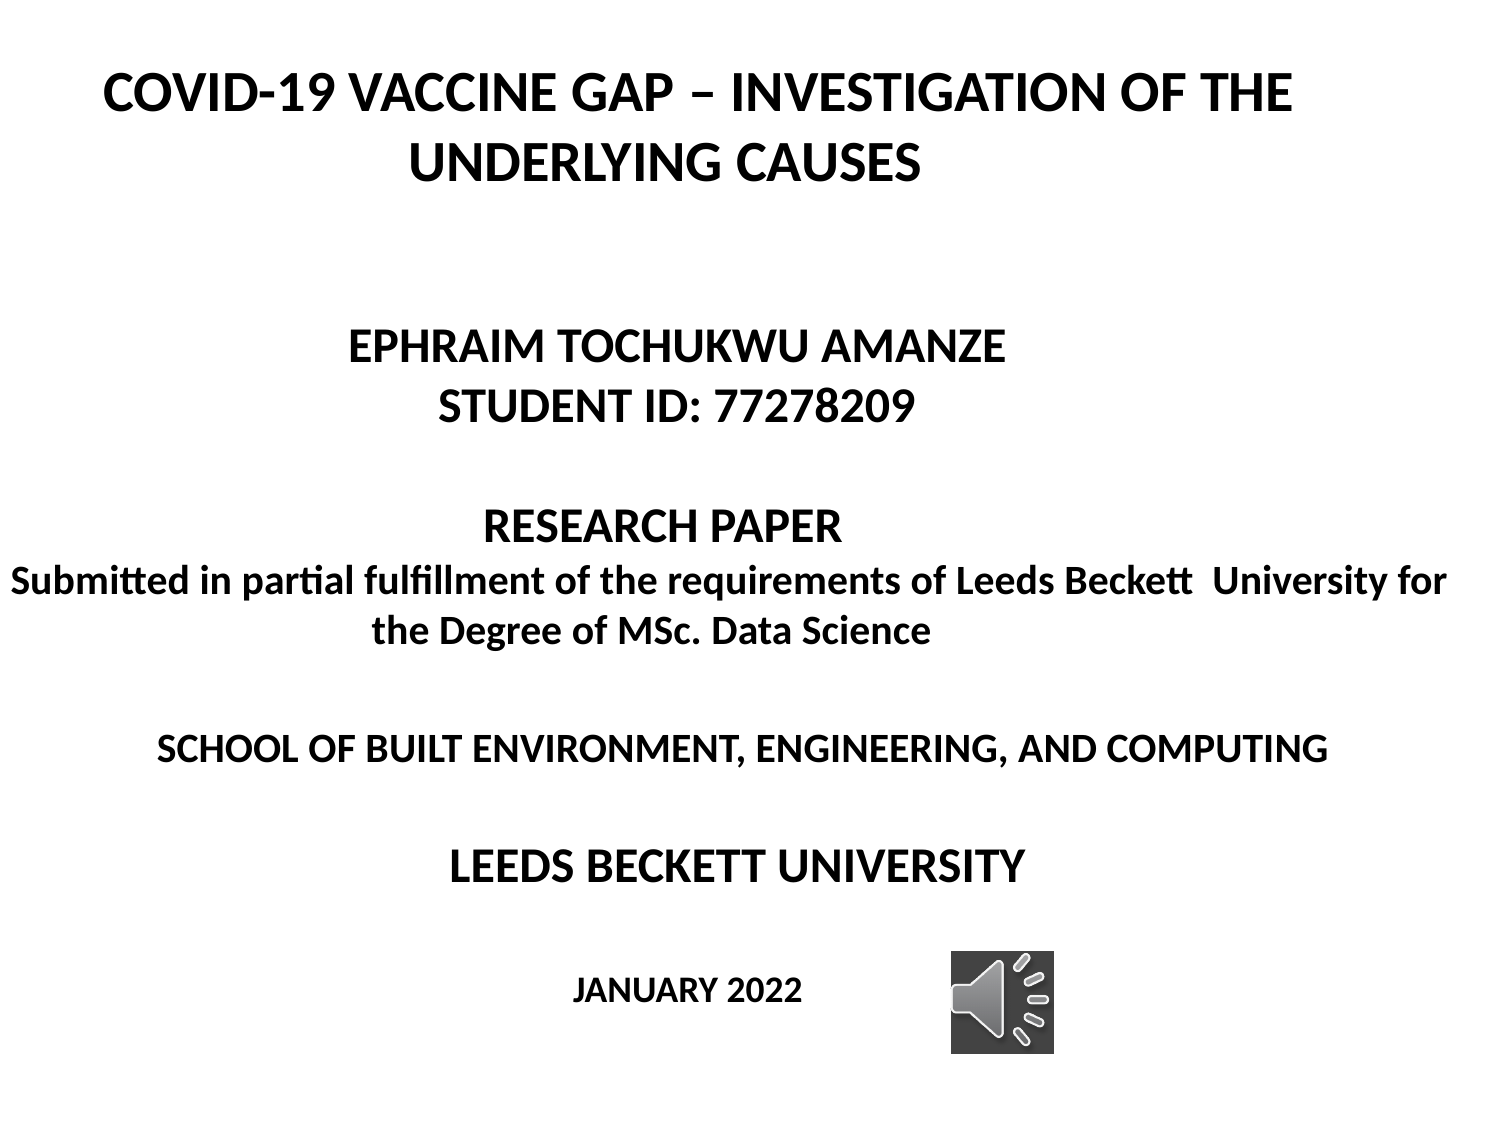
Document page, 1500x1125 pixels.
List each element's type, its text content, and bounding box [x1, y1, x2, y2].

text_box COVID-19 VACCINE GAP – INVESTIGATION OF THE UNDERLYING CAUSES EPHRAIM TOCHUKWU AMANZE STUDENT ID: 77278209 RESEARCH PAPER Submitted in partial fulfillment of the requirements of Leeds Beckett University for the Degree of MSc. Data Science SCHOOL OF BUILT ENVIRONMENT, ENGINEERING, AND COMPUTING LEEDS BECKETT UNIVERSITY JANUARY 2022 [0, 0, 1496, 1021]
picture [949, 949, 1056, 1056]
